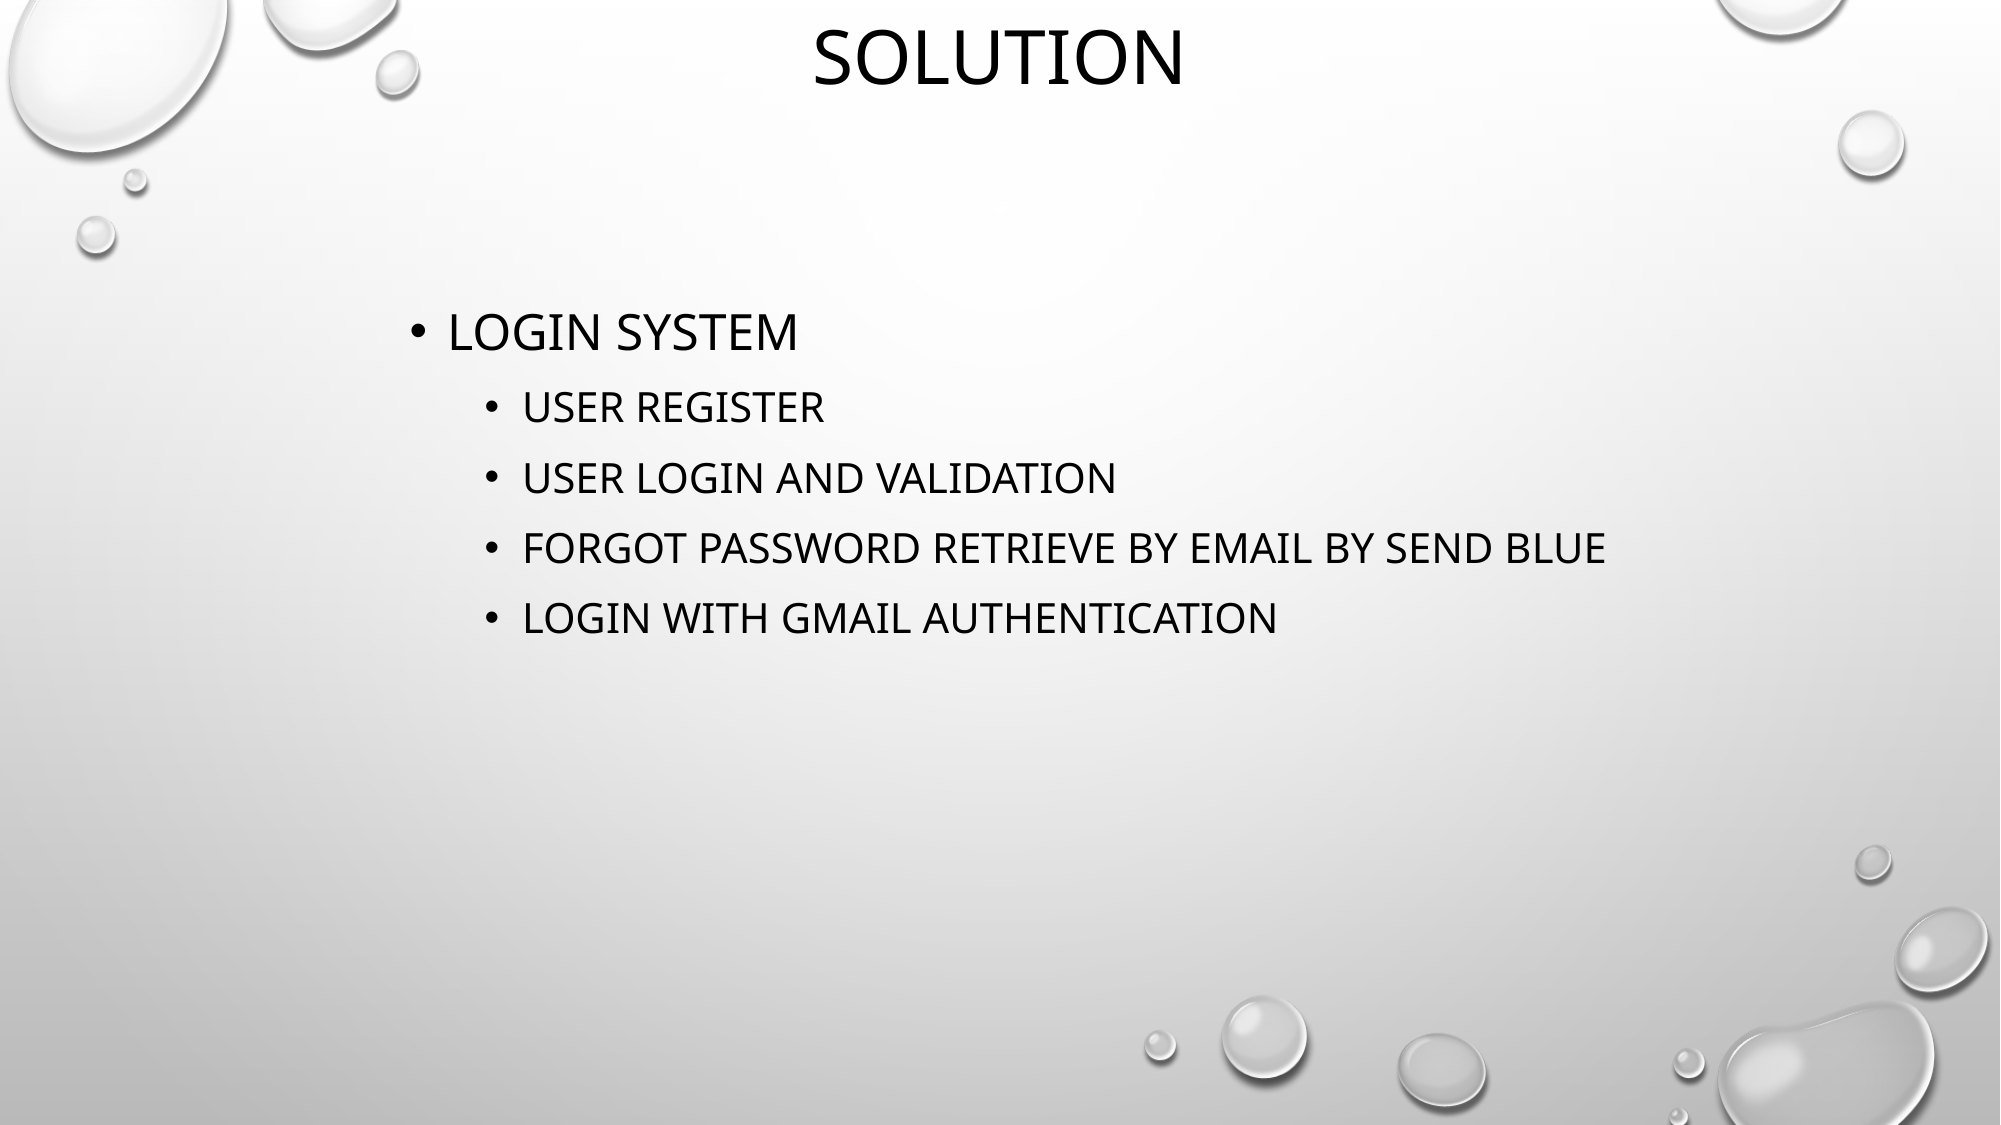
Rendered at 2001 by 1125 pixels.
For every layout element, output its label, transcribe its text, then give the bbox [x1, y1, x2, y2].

title solution [149, 0, 1851, 121]
picture [0, 0, 2000, 1125]
list Login system User Register User Login and validation Forgot Password retrieve by email by send blue Login with Gmail authentication [394, 281, 1781, 763]
